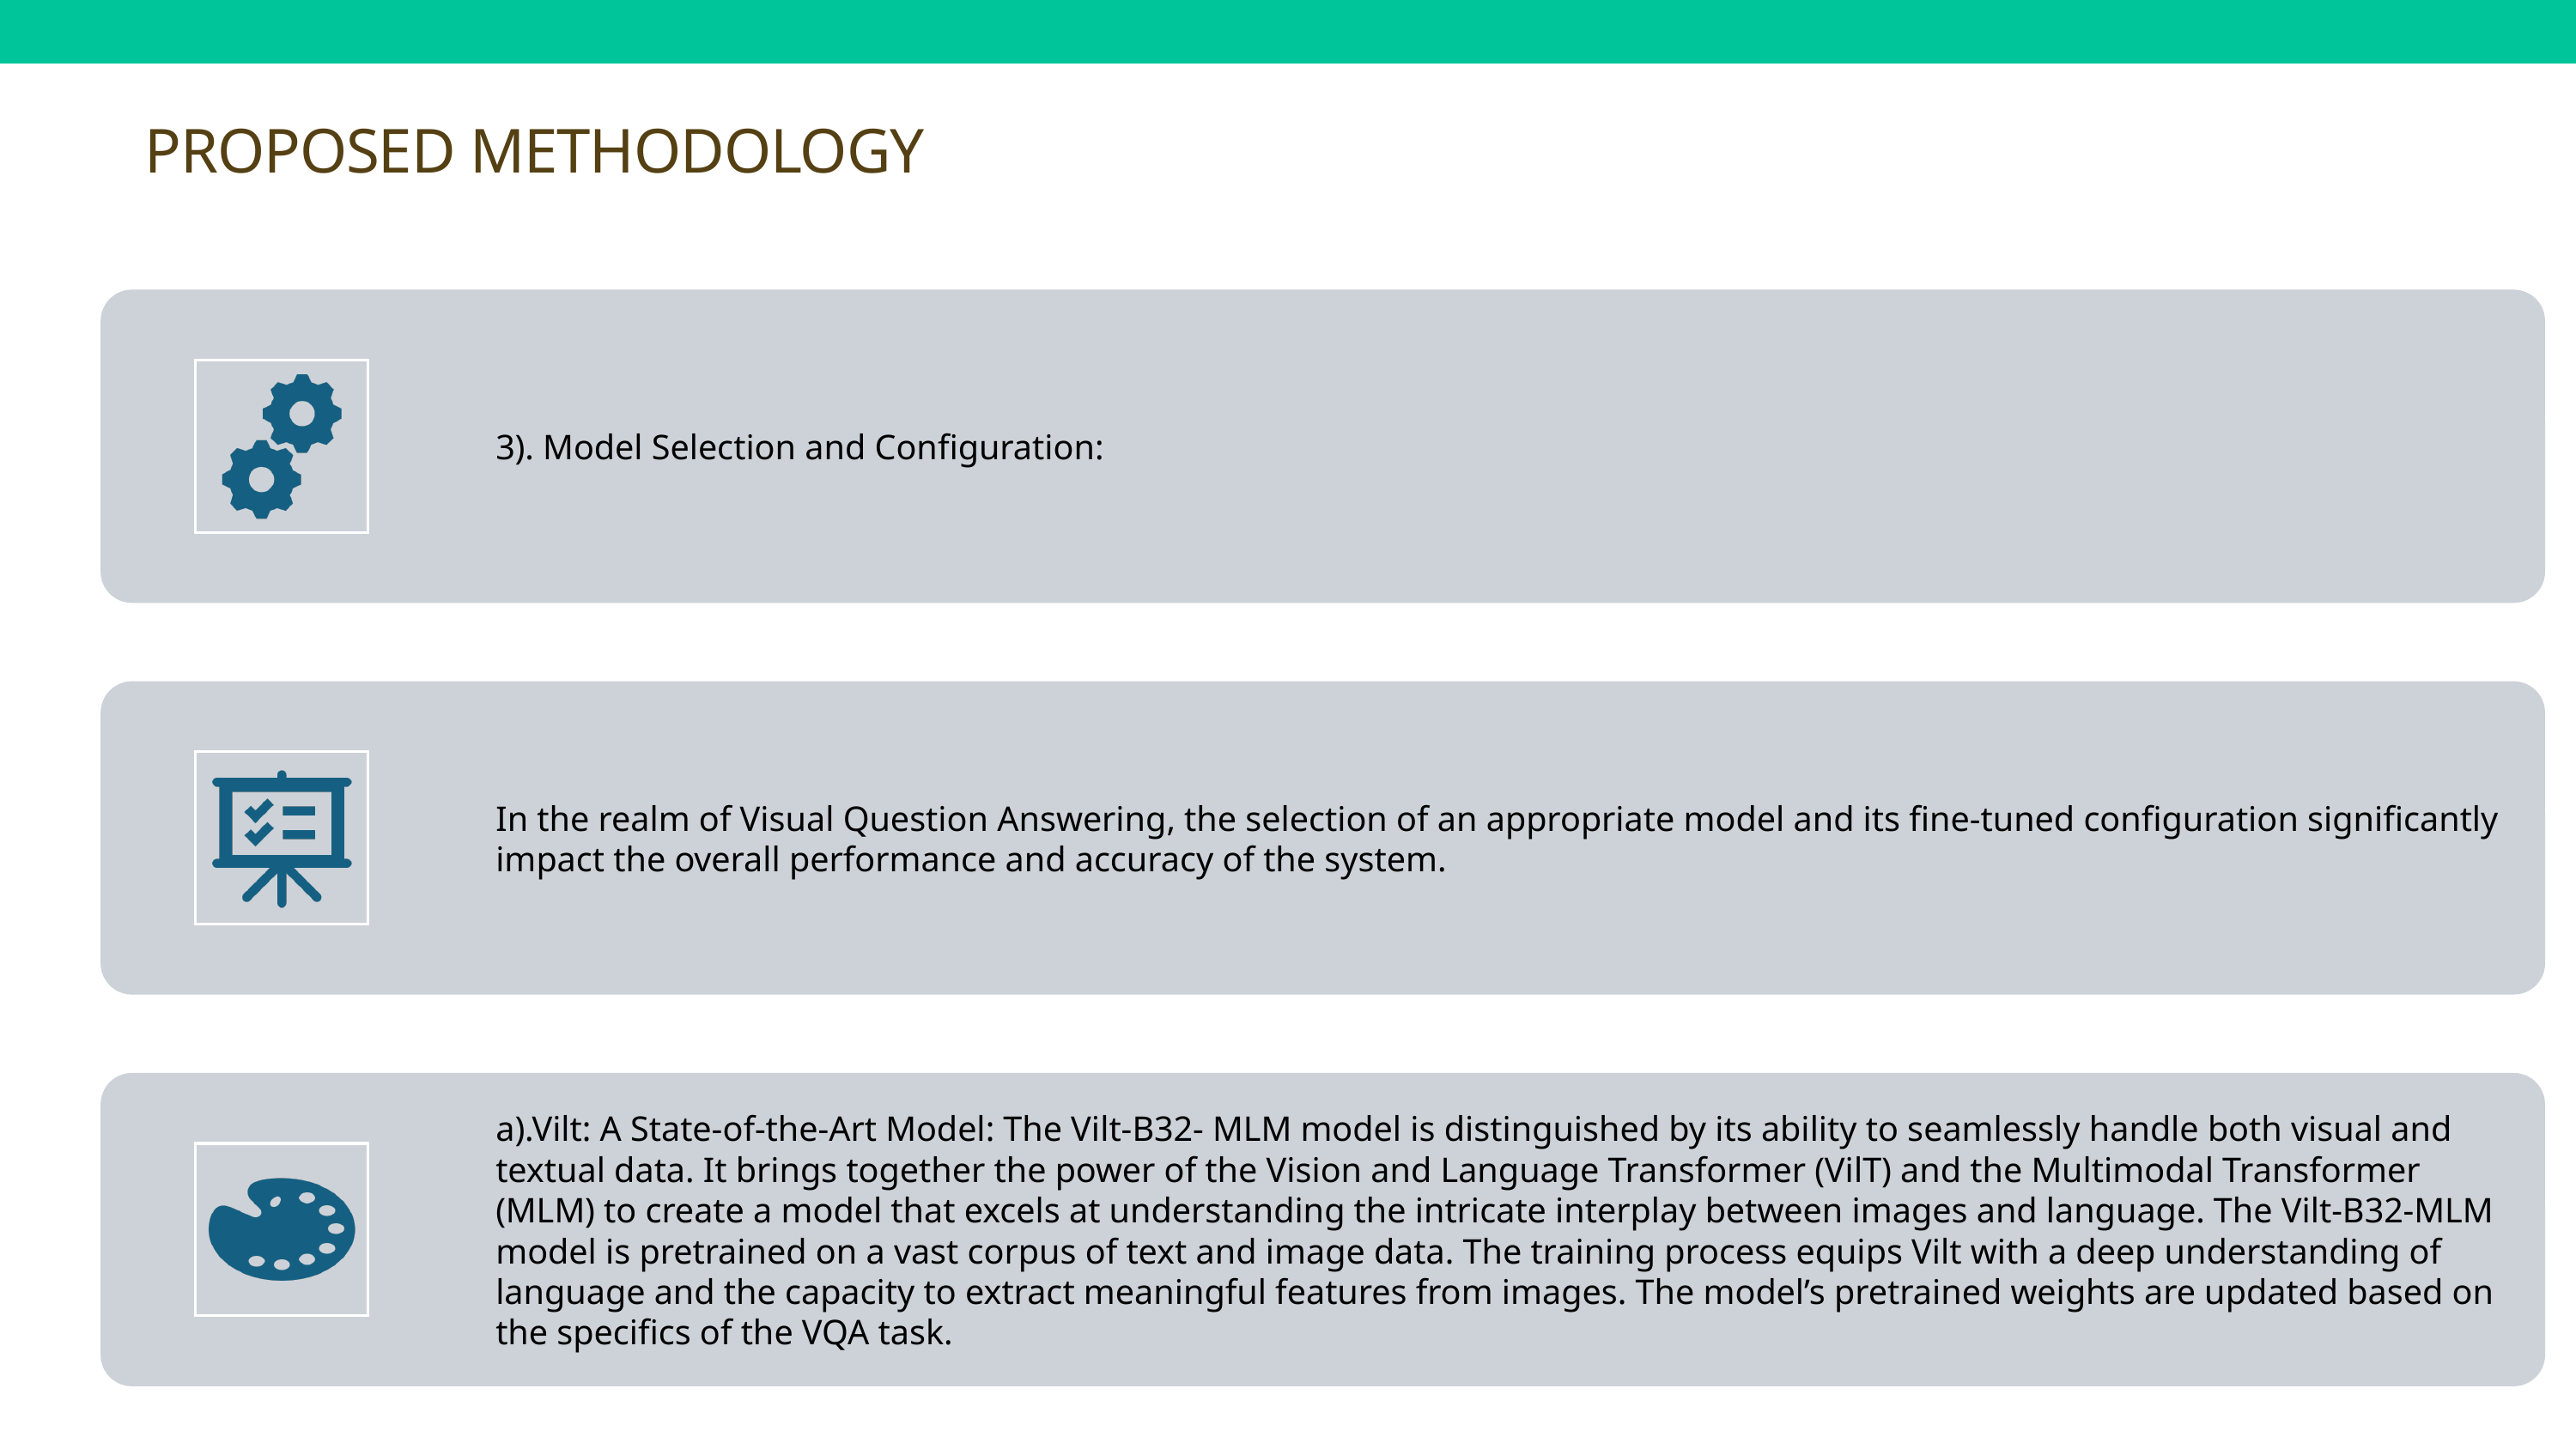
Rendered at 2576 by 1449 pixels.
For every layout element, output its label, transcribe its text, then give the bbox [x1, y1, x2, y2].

text_box PROPOSED METHODOLOGY [144, 64, 1176, 185]
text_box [0, 0, 2576, 64]
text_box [100, 288, 2546, 1387]
